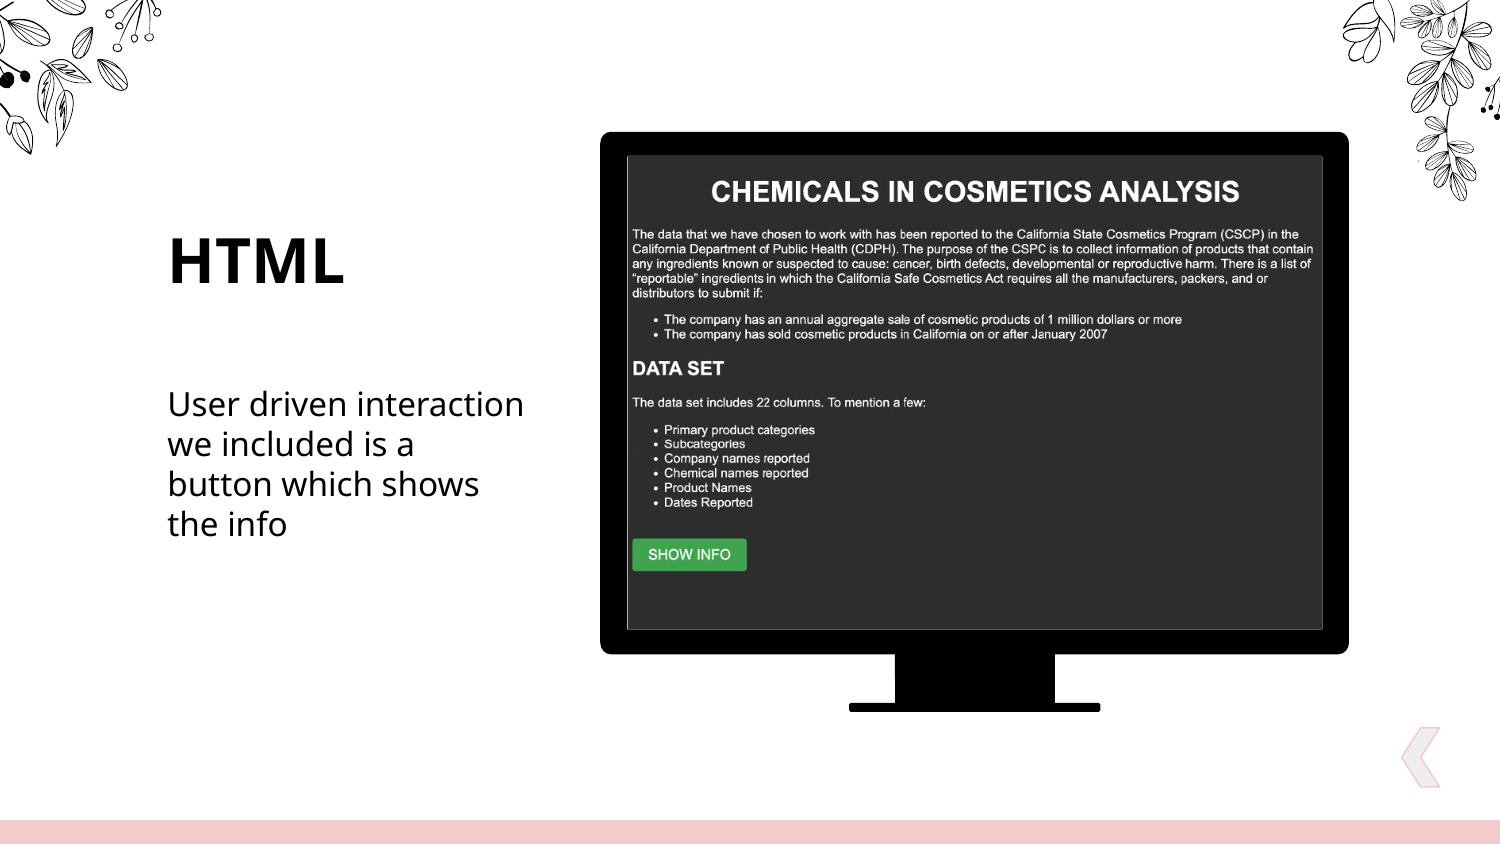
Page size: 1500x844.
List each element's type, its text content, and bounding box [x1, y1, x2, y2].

text_box [1401, 727, 1440, 787]
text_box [599, 131, 1350, 713]
picture [627, 155, 1323, 629]
subtitle User driven interaction we included is a button which shows the info [152, 388, 545, 592]
title HTML [152, 206, 594, 388]
